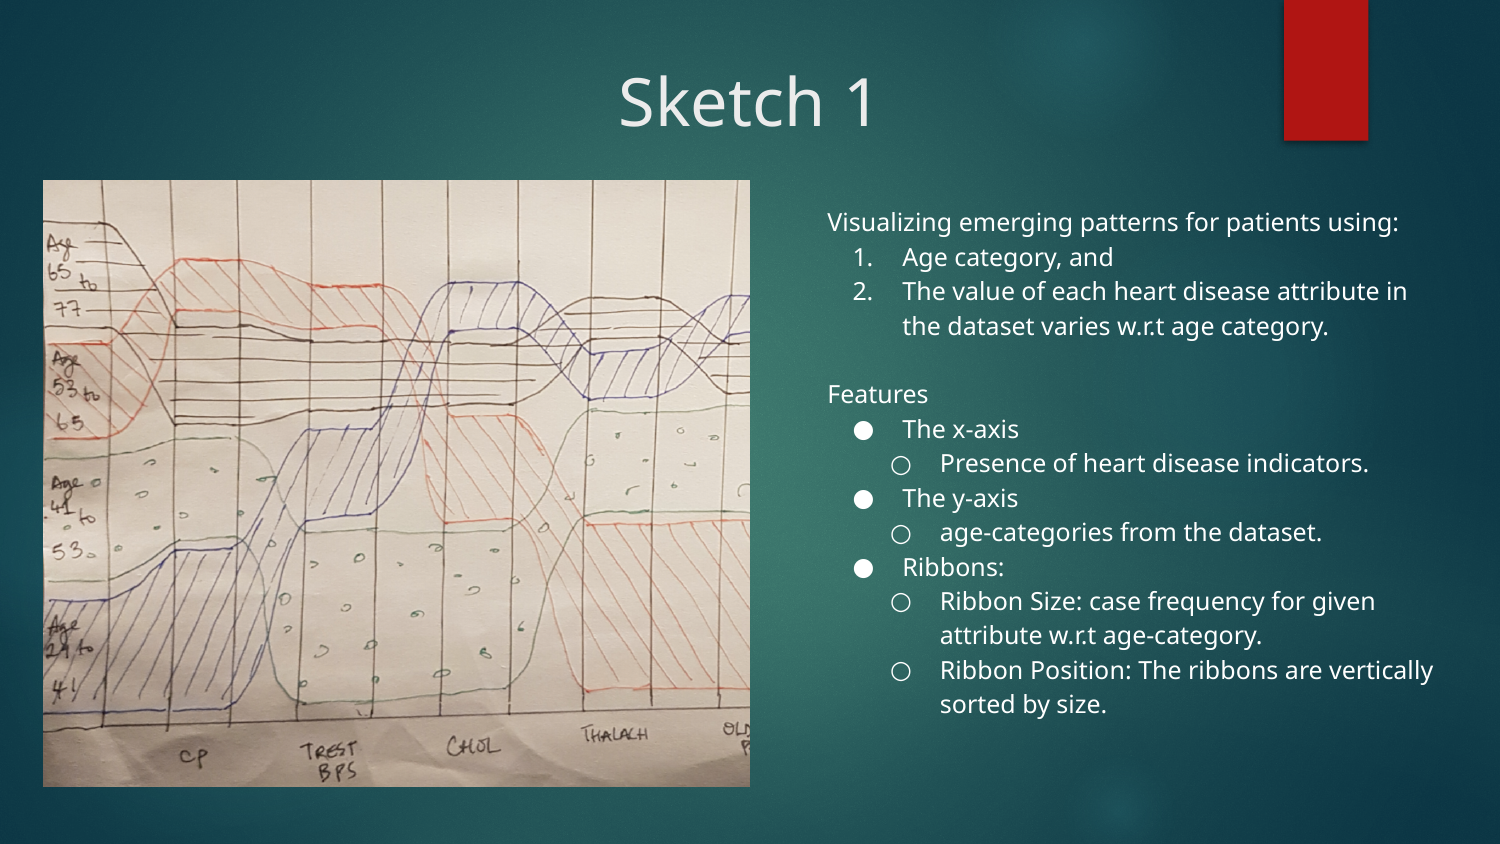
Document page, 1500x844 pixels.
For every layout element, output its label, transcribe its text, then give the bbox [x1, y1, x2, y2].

title Sketch 1 [171, 54, 1329, 227]
text_box Visualizing emerging patterns for patients using: Age category, and The value of each heart disease attribute in the dataset varies w.r.t age category. Features The x-axis Presence of heart disease indicators. The y-axis age-categories from the dataset. Ribbons: Ribbon Size: case frequency for given attribute w.r.t age-category. Ribbon Position: The ribbons are vertically sorted by size. [812, 187, 1460, 779]
picture [0, 0, 1500, 844]
